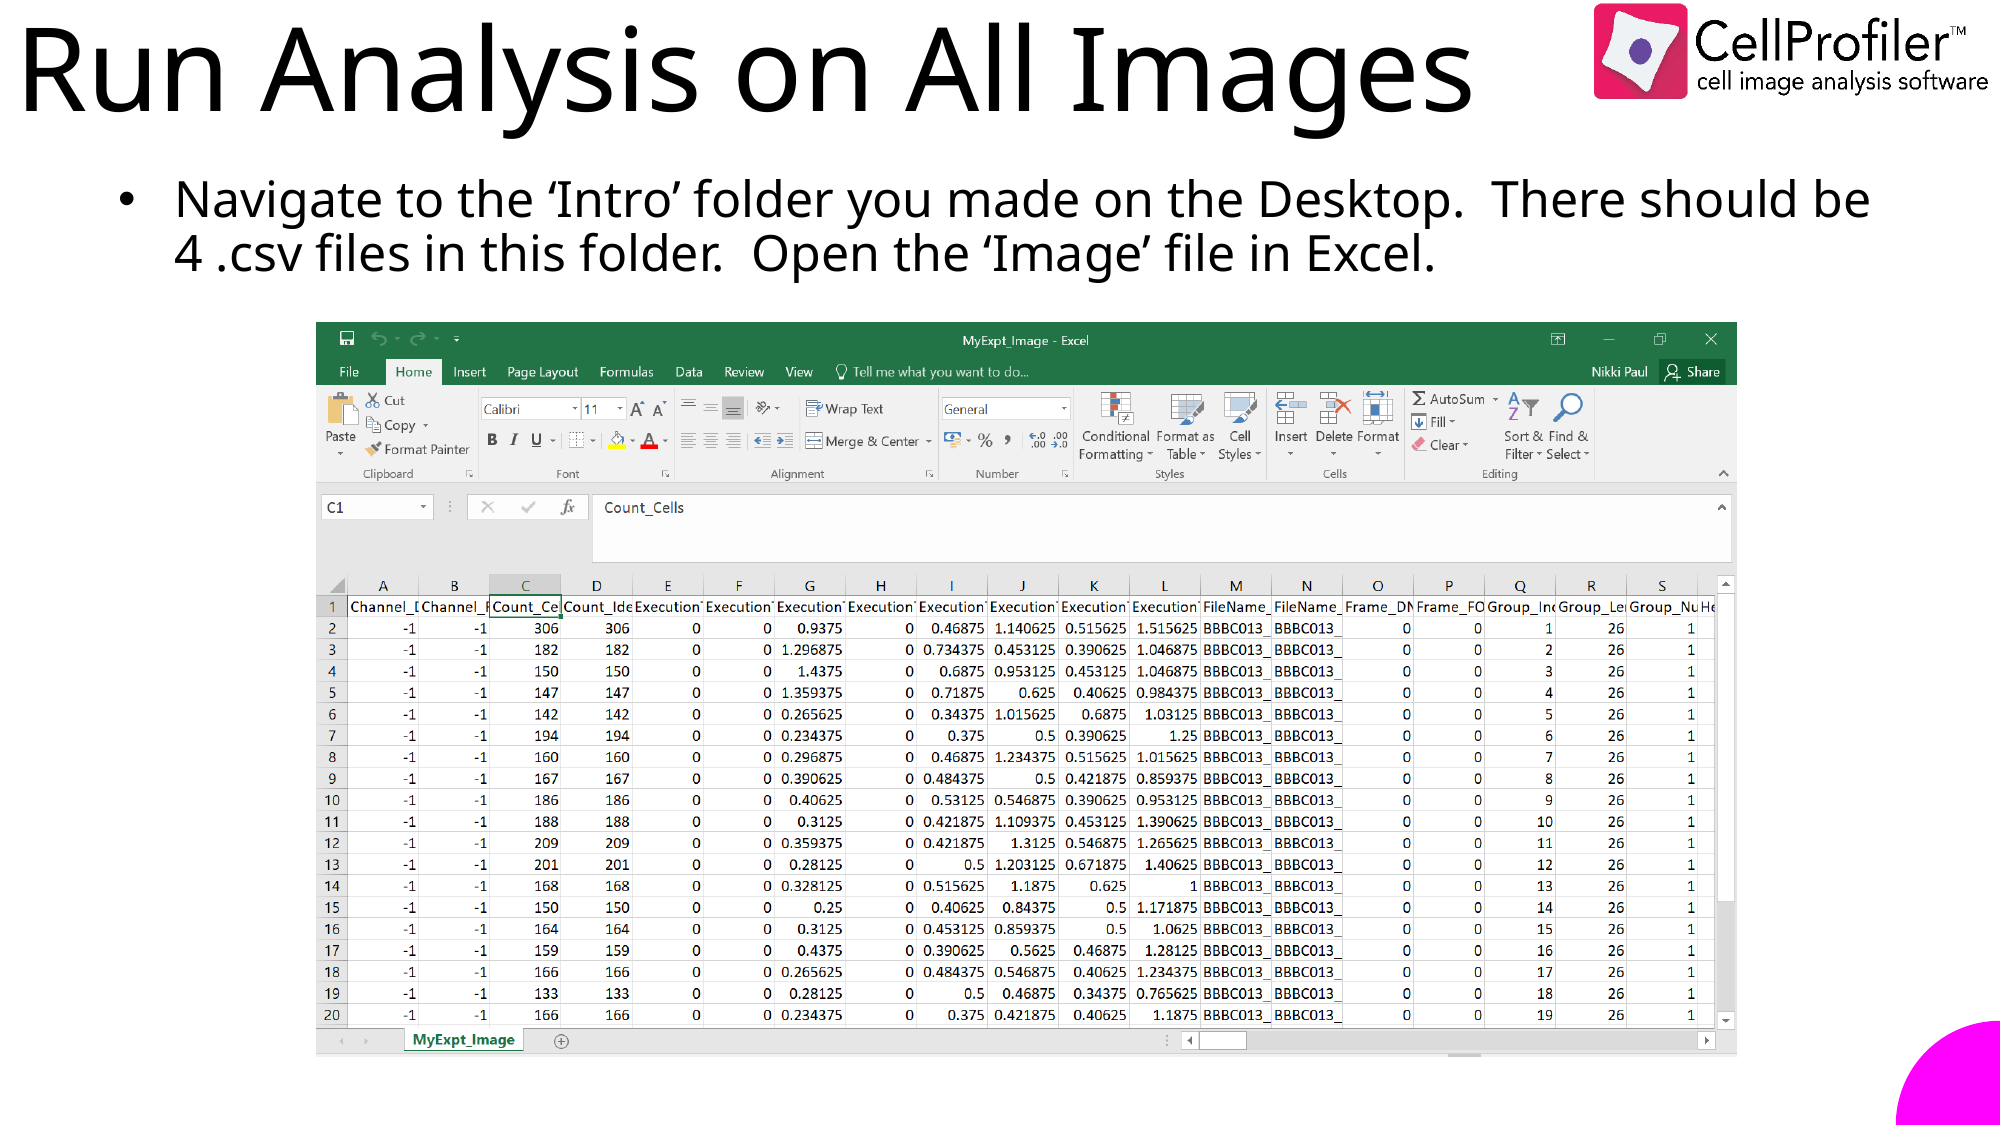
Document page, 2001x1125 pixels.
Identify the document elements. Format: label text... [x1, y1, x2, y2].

text_box [1894, 1019, 2000, 1125]
subtitle Navigate to the ‘Intro’ folder you made on the Desktop. There should be 4 .csv files in this folder. Open the ‘Image’ file in Excel. [103, 166, 1950, 300]
picture [315, 322, 1738, 1057]
title Run Analysis on All Images [0, 0, 1505, 144]
picture [1588, 0, 2000, 103]
